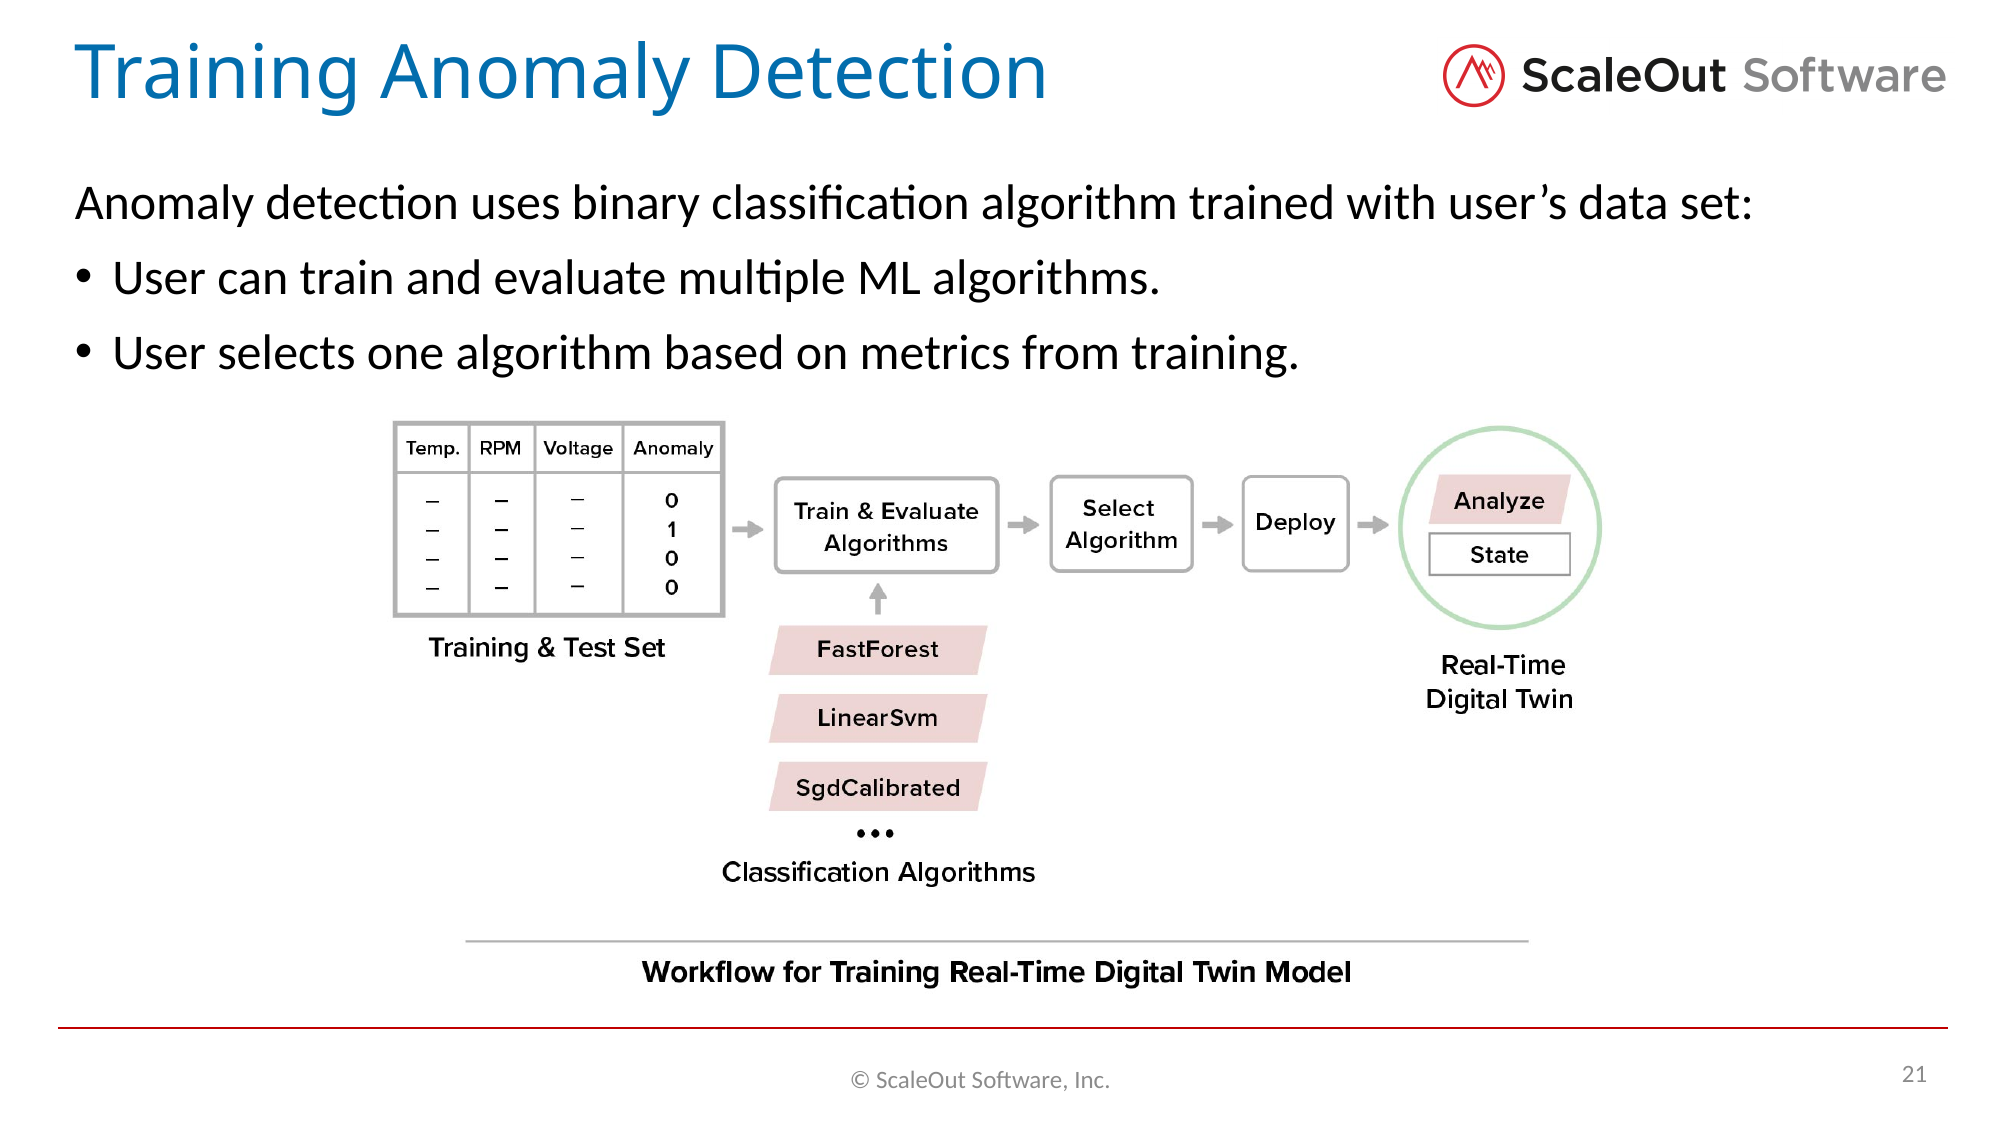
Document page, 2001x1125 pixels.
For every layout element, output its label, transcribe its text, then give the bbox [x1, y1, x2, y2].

footer © ScaleOut Software, Inc. [530, 1048, 1431, 1109]
list Anomaly detection uses binary classification algorithm trained with user’s data set: User can train and evaluate multiple ML algorithms. User selects one algorithm based on metrics from training. [59, 168, 1863, 1014]
title Training Anomaly Detection [59, 18, 1438, 131]
picture [1438, 37, 1955, 115]
slide_number 21 [1598, 1042, 1943, 1103]
picture [387, 378, 1606, 1024]
